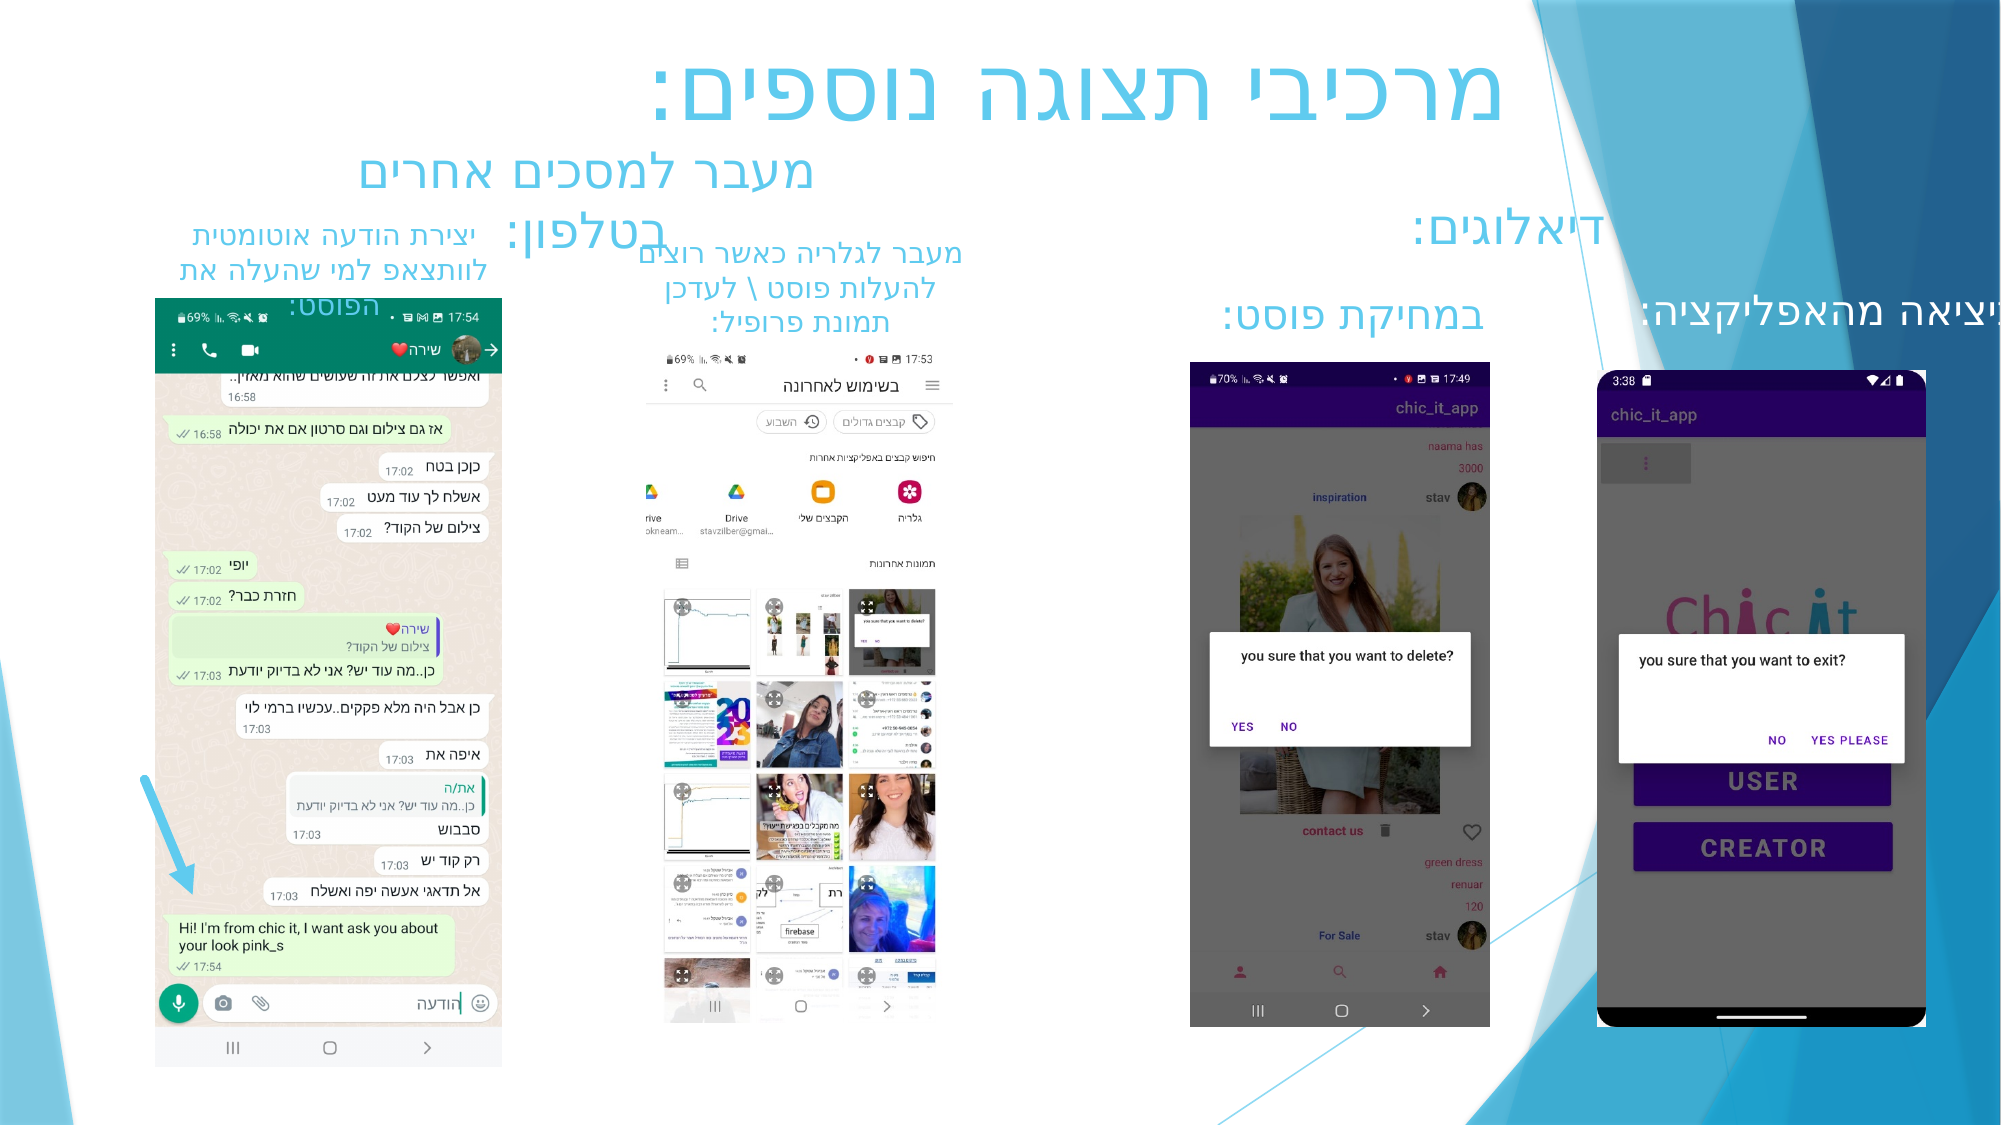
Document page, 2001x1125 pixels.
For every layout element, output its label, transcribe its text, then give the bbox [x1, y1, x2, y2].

text_box יצירת הודעה אוטומטית לוותצאפ למי שהעלה את הפוסט: [155, 208, 513, 299]
text_box מעבר למסכים אחרים בטלפון: [258, 131, 916, 222]
picture [155, 298, 502, 1067]
picture [645, 341, 954, 1024]
picture [1596, 369, 1926, 1028]
text_box ביציאה מהאפליקציה: [1611, 276, 2000, 367]
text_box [143, 778, 194, 896]
text_box דיאלוגים: [1347, 186, 1669, 277]
picture [1190, 362, 1490, 1028]
title מרכיבי תצוגה נוספים: [450, 19, 1525, 149]
text_box מעבר לגלריה כאשר רוצים להעלות פוסט \ לעדכן תמונת פרופיל: [610, 226, 991, 317]
text_box במחיקת פוסט: [1192, 280, 1514, 371]
